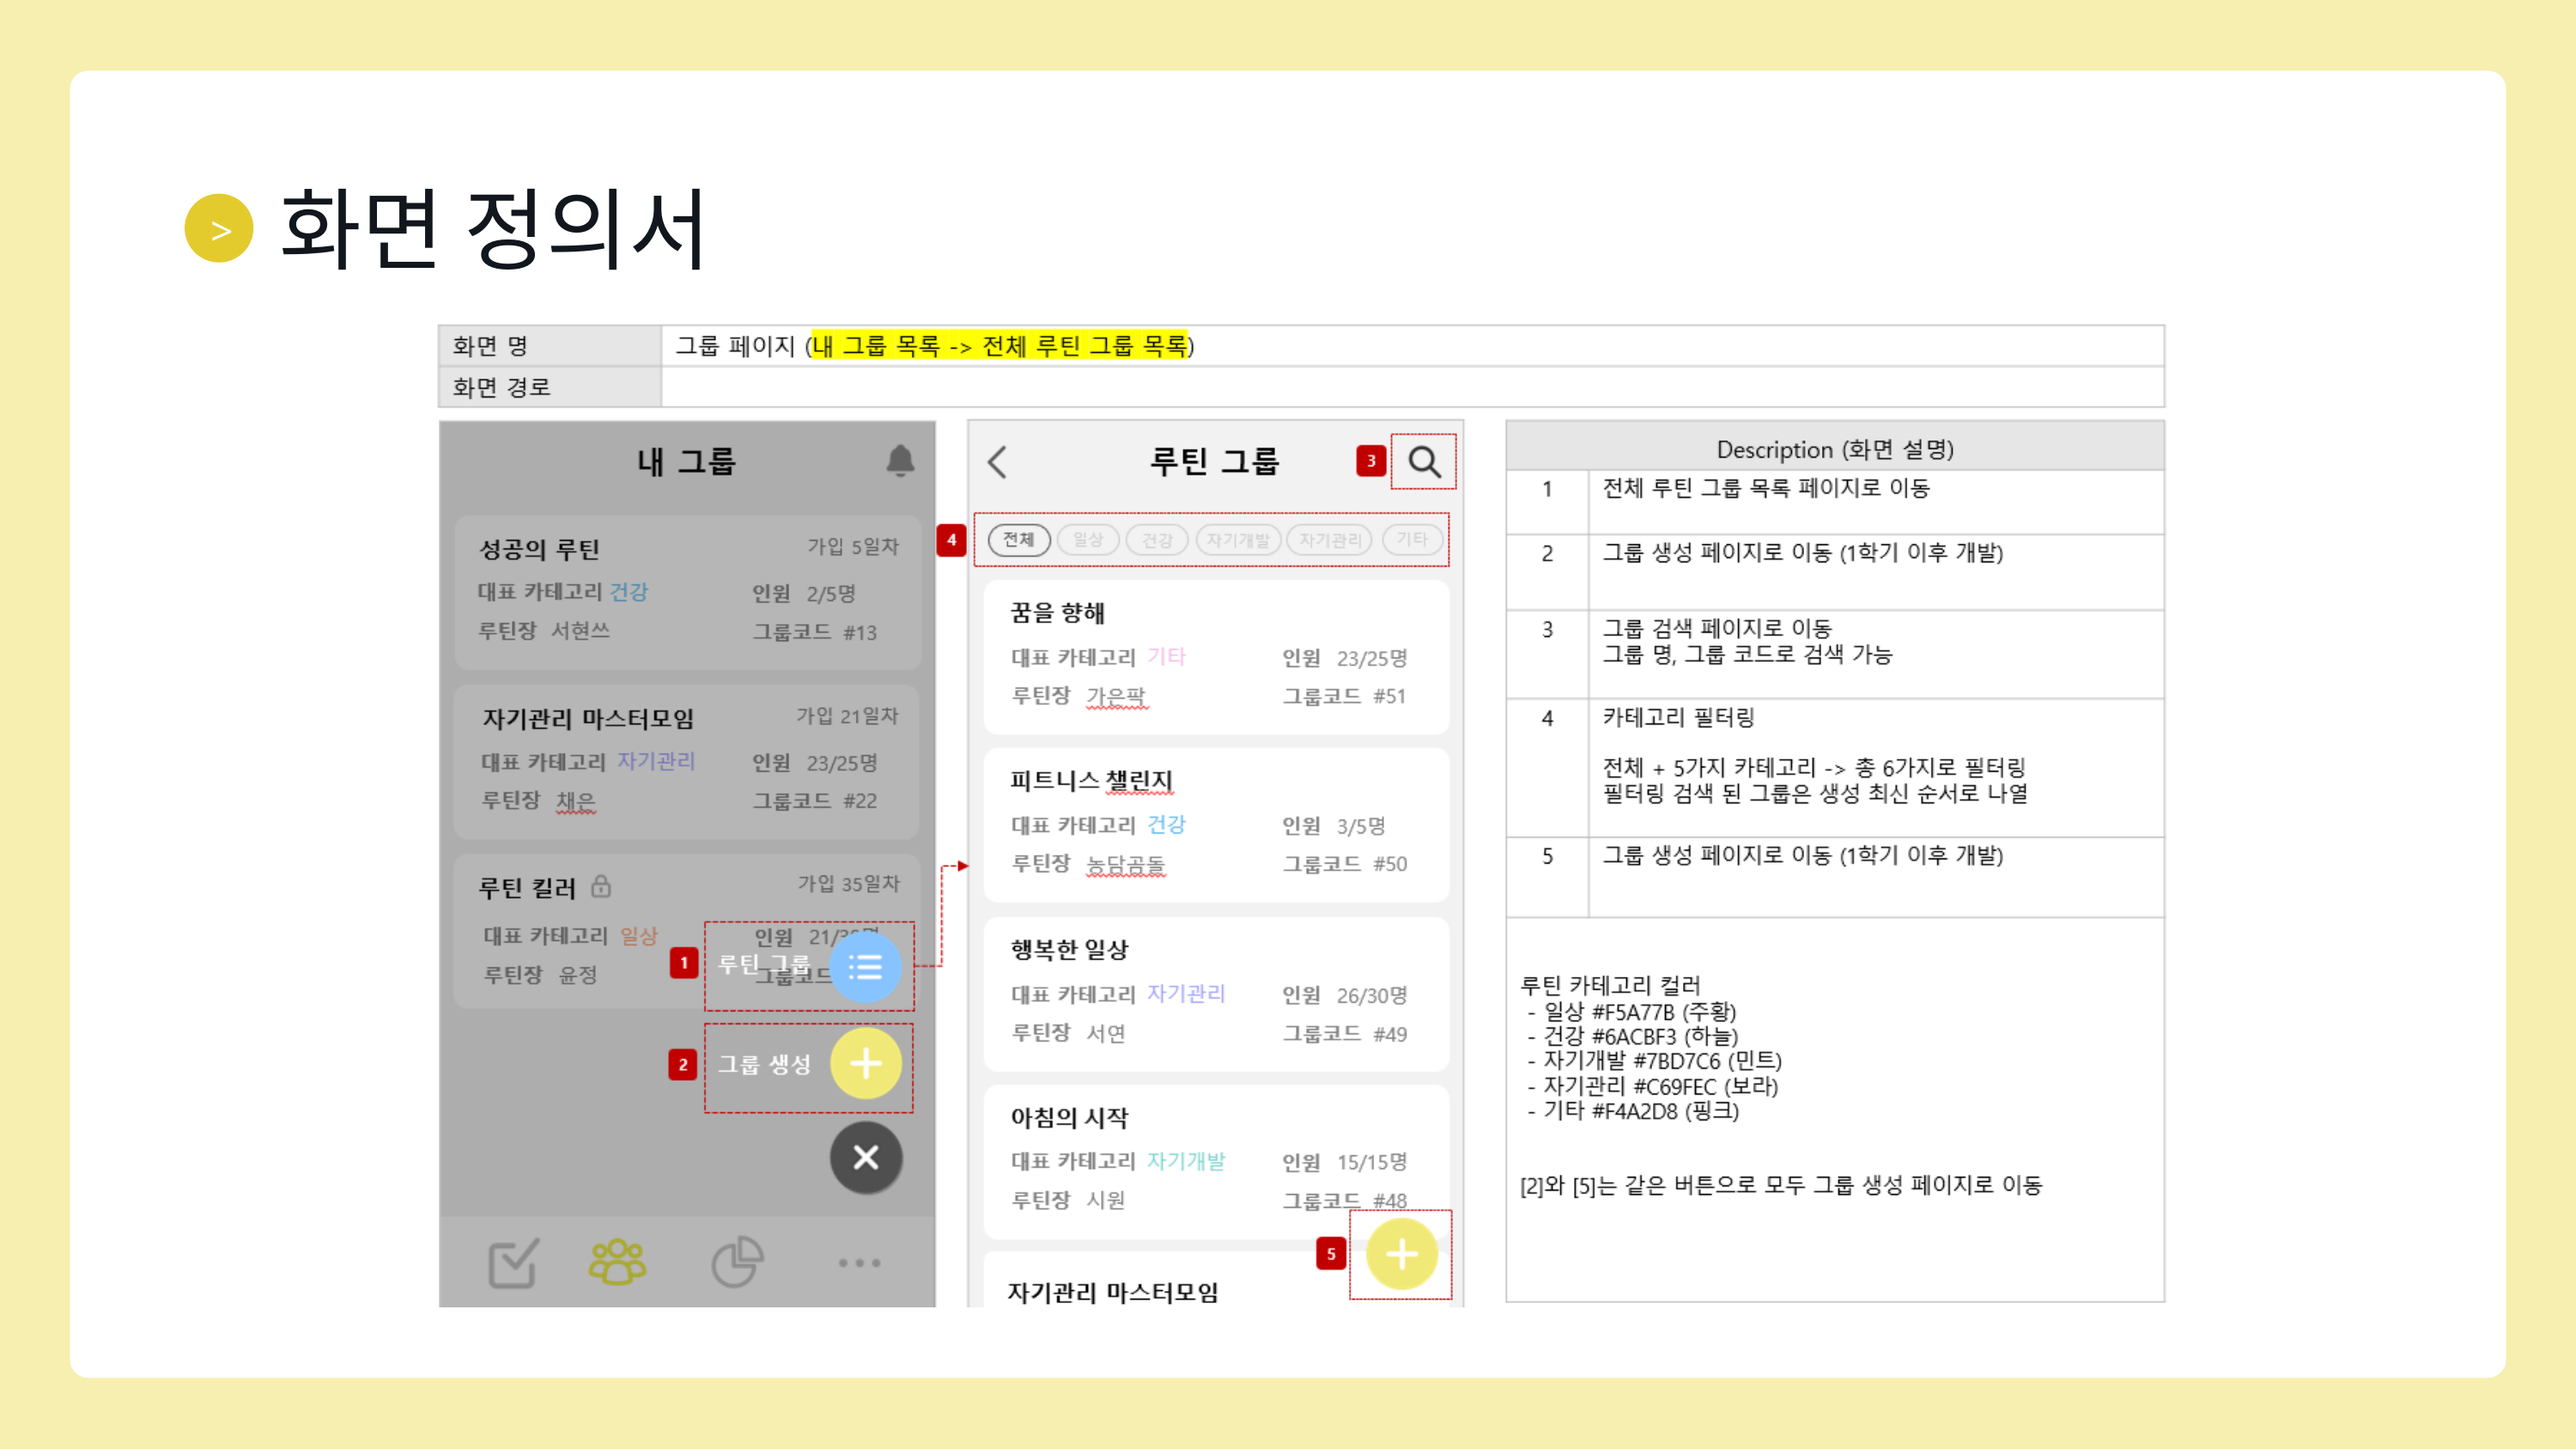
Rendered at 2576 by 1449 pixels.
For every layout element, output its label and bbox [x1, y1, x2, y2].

text_box [70, 70, 2506, 1379]
text_box [184, 193, 254, 263]
